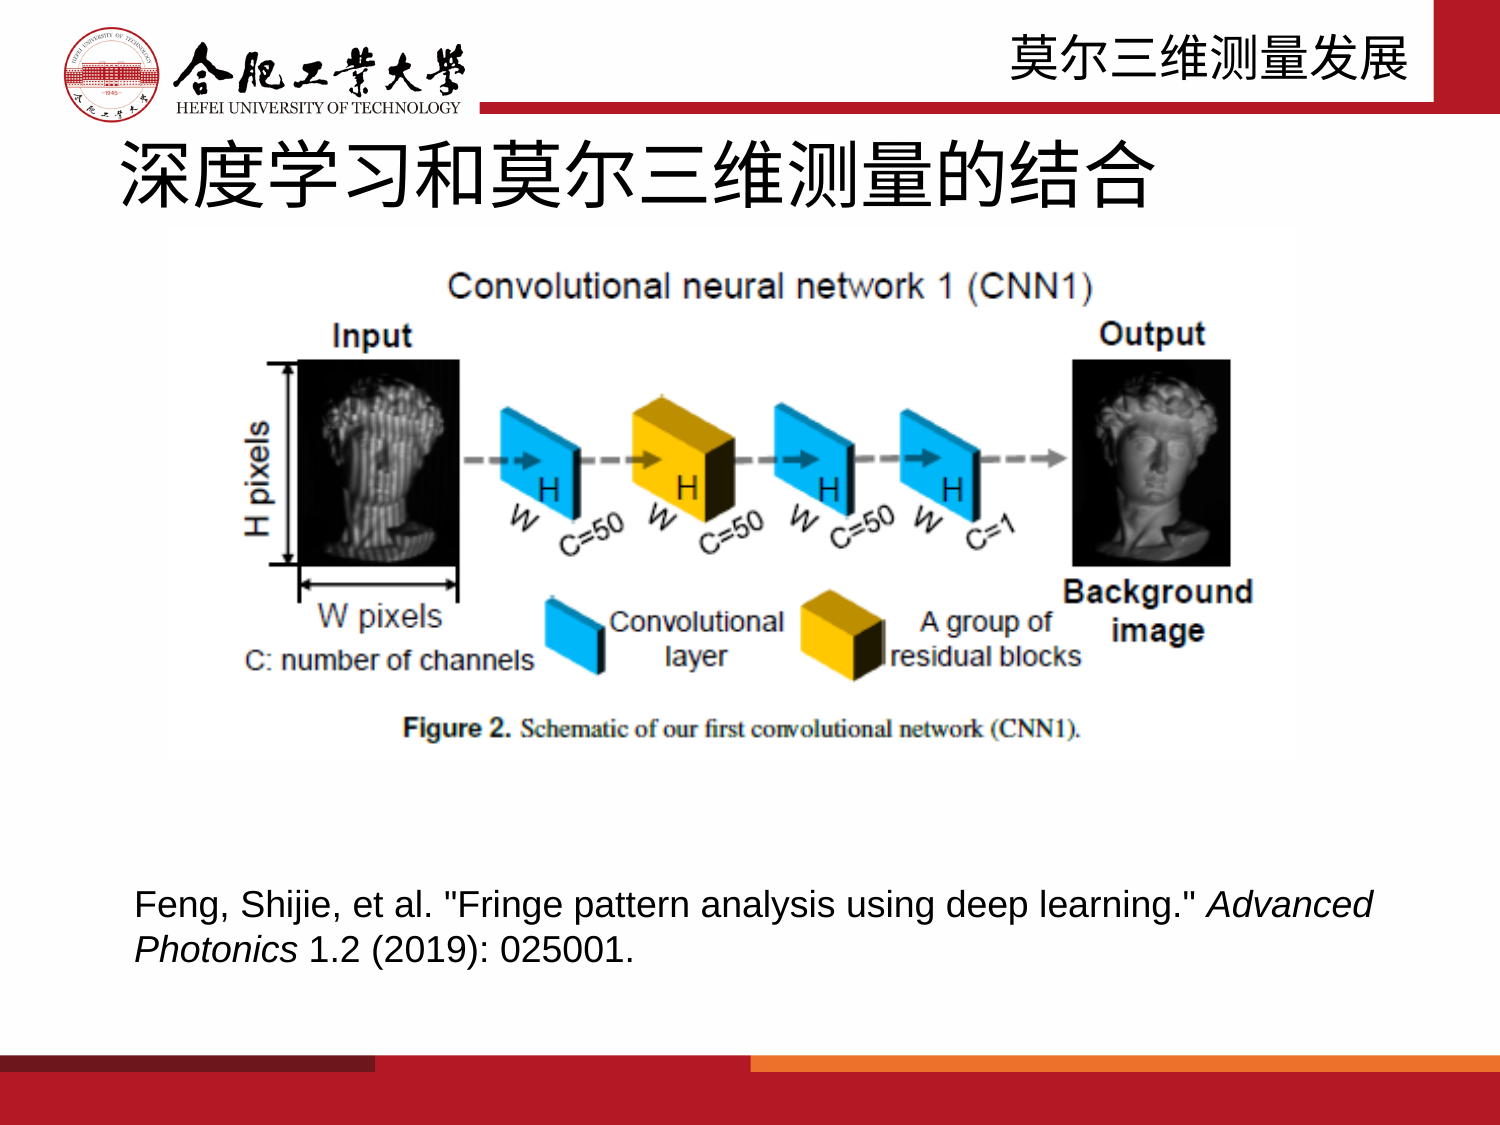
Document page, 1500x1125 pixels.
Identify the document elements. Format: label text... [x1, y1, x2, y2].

title 深度学习和莫尔三维测量的结合 [103, 105, 1397, 253]
text_box Feng, Shijie, et al. "Fringe pattern analysis using deep learning." Advanced Photonics 1.2 (2019): 025001. [119, 873, 1414, 978]
text_box 莫尔三维测量发展 [994, 19, 1457, 94]
picture [0, 0, 1500, 1125]
